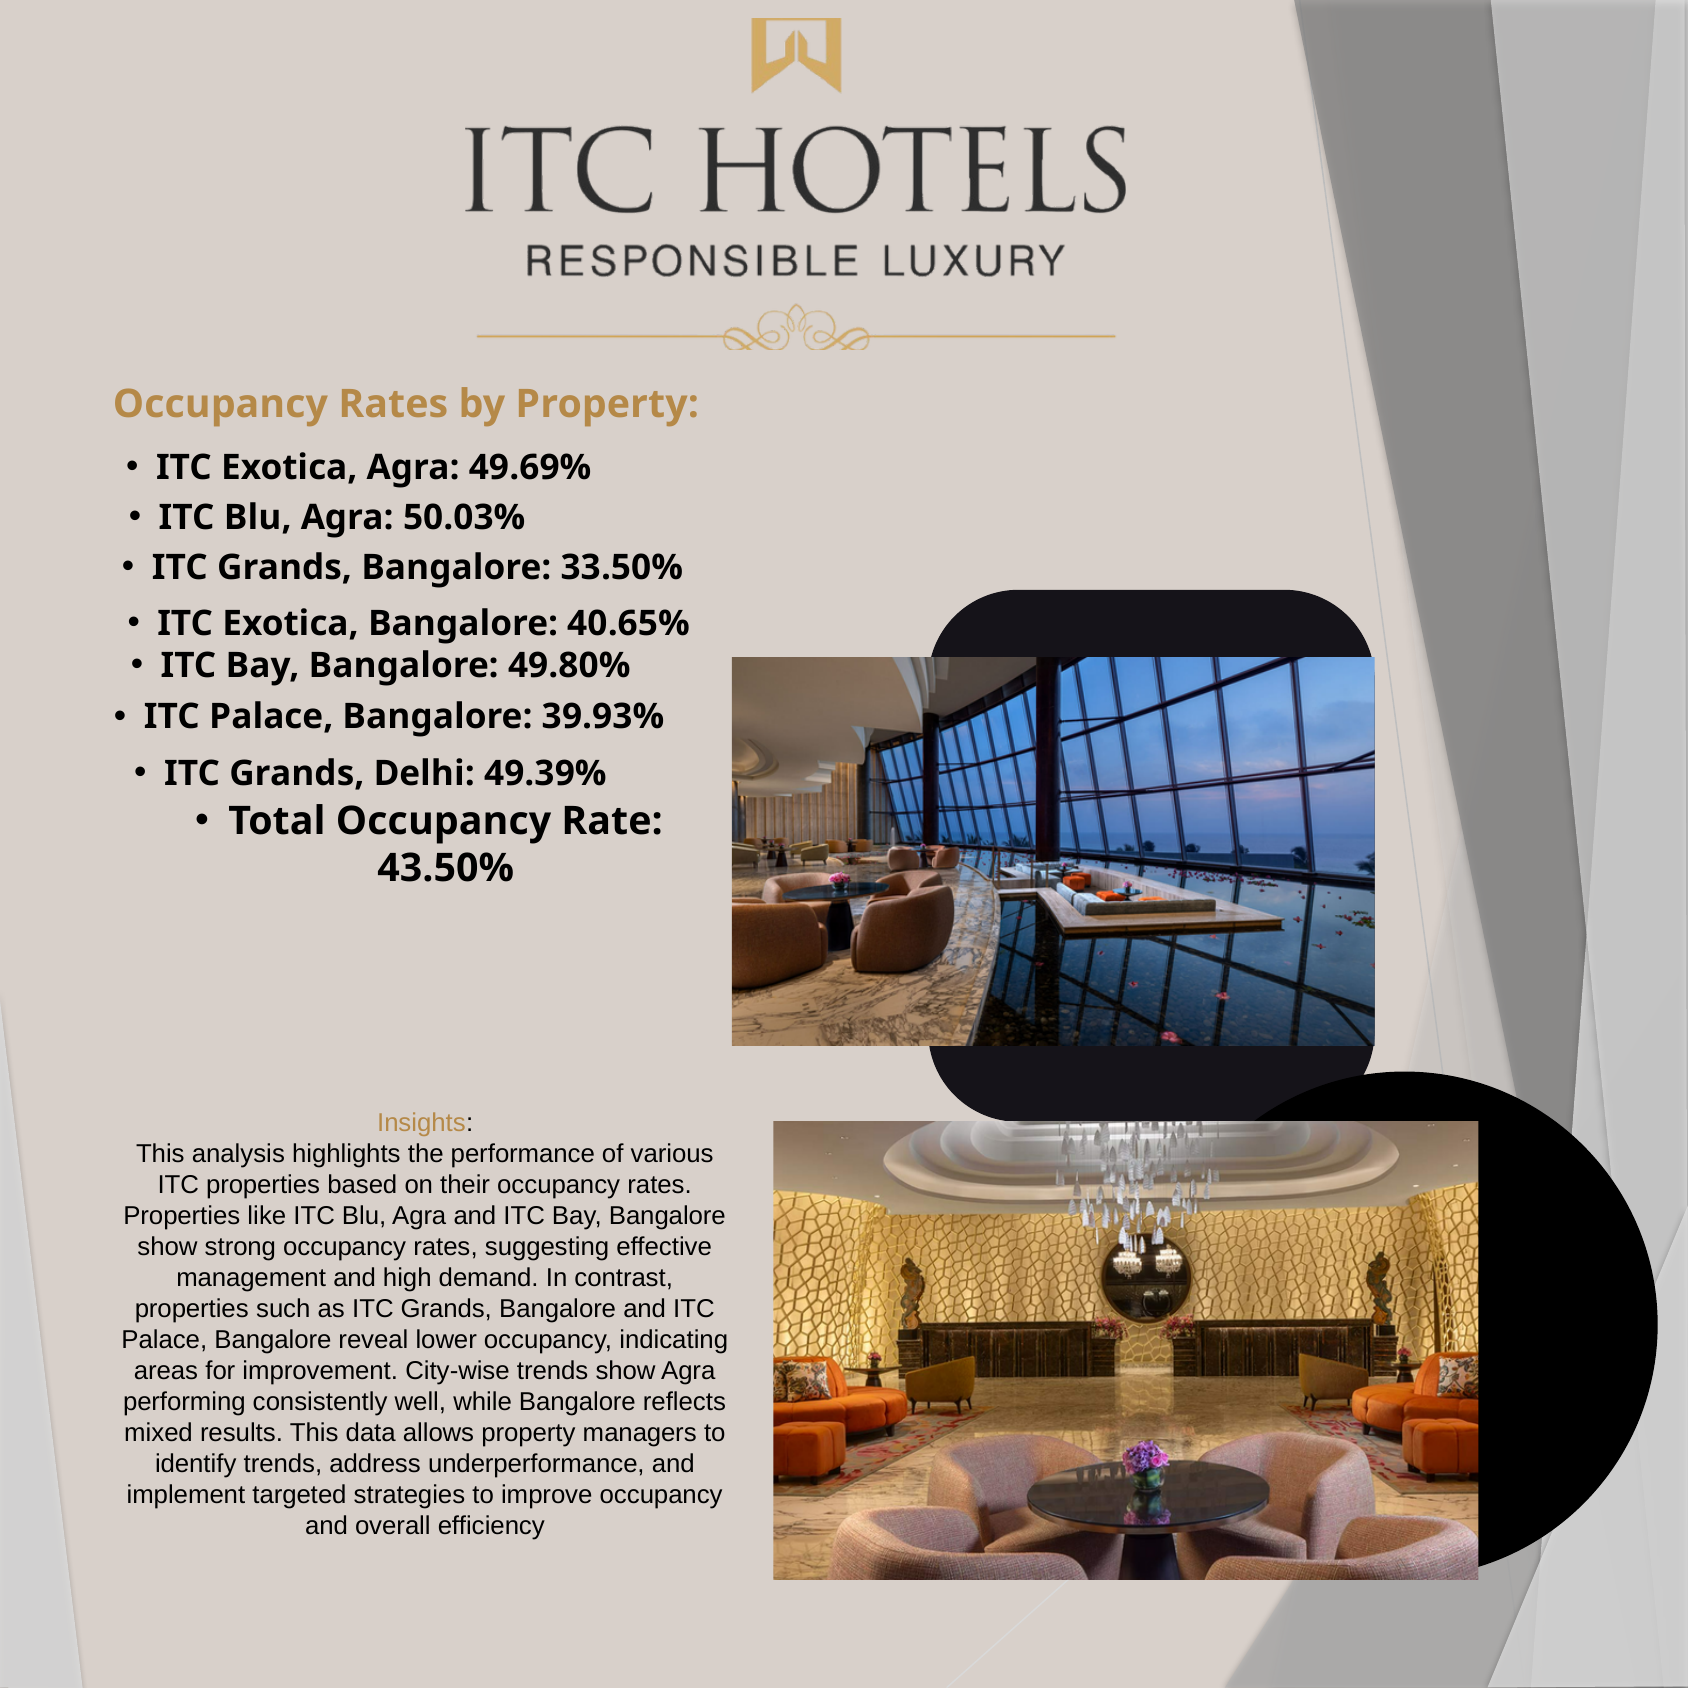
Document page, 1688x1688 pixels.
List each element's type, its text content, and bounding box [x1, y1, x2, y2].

text_box [731, 657, 922, 1046]
text_box ITC Grands, Bangalore: 33.50% [43, 544, 732, 587]
text_box ITC Blu, Agra: 50.03% [0, 494, 669, 537]
text_box [773, 1121, 1146, 1580]
text_box ITC Palace, Bangalore: 39.93% [56, 693, 693, 736]
text_box Occupancy Rates by Property: [93, 377, 719, 426]
text_box ITC Exotica, Bangalore: 40.65% [56, 599, 732, 642]
text_box ITC Bay, Bangalore: 49.80% [0, 642, 732, 685]
text_box Total Occupancy Rate: 43.50% [106, 795, 719, 890]
text_box ITC Exotica, Agra: 49.69% [0, 444, 732, 487]
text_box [1150, 1071, 1659, 1579]
text_box ITC Grands, Delhi: 49.39% [18, 749, 693, 793]
text_box Insights: This analysis highlights the performance of various ITC properties based on their occupancy rates. Properties like ITC Blu, Agra and ITC Bay, Bangalore show strong occupancy rates, suggesting effective management and high demand. In contrast, properties such as ITC Grands, Bangalore and ITC Palace, Bangalore reveal lower occupancy, indicating areas for improvement. City-wise trends show Agra performing consistently well, while Bangalore reflects mixed results. This data allows property managers to identify trends, address underperformance, and implement targeted strategies to improve occupancy and overall efficiency [118, 1105, 732, 1540]
text_box [465, 18, 1126, 350]
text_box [927, 589, 1376, 1123]
